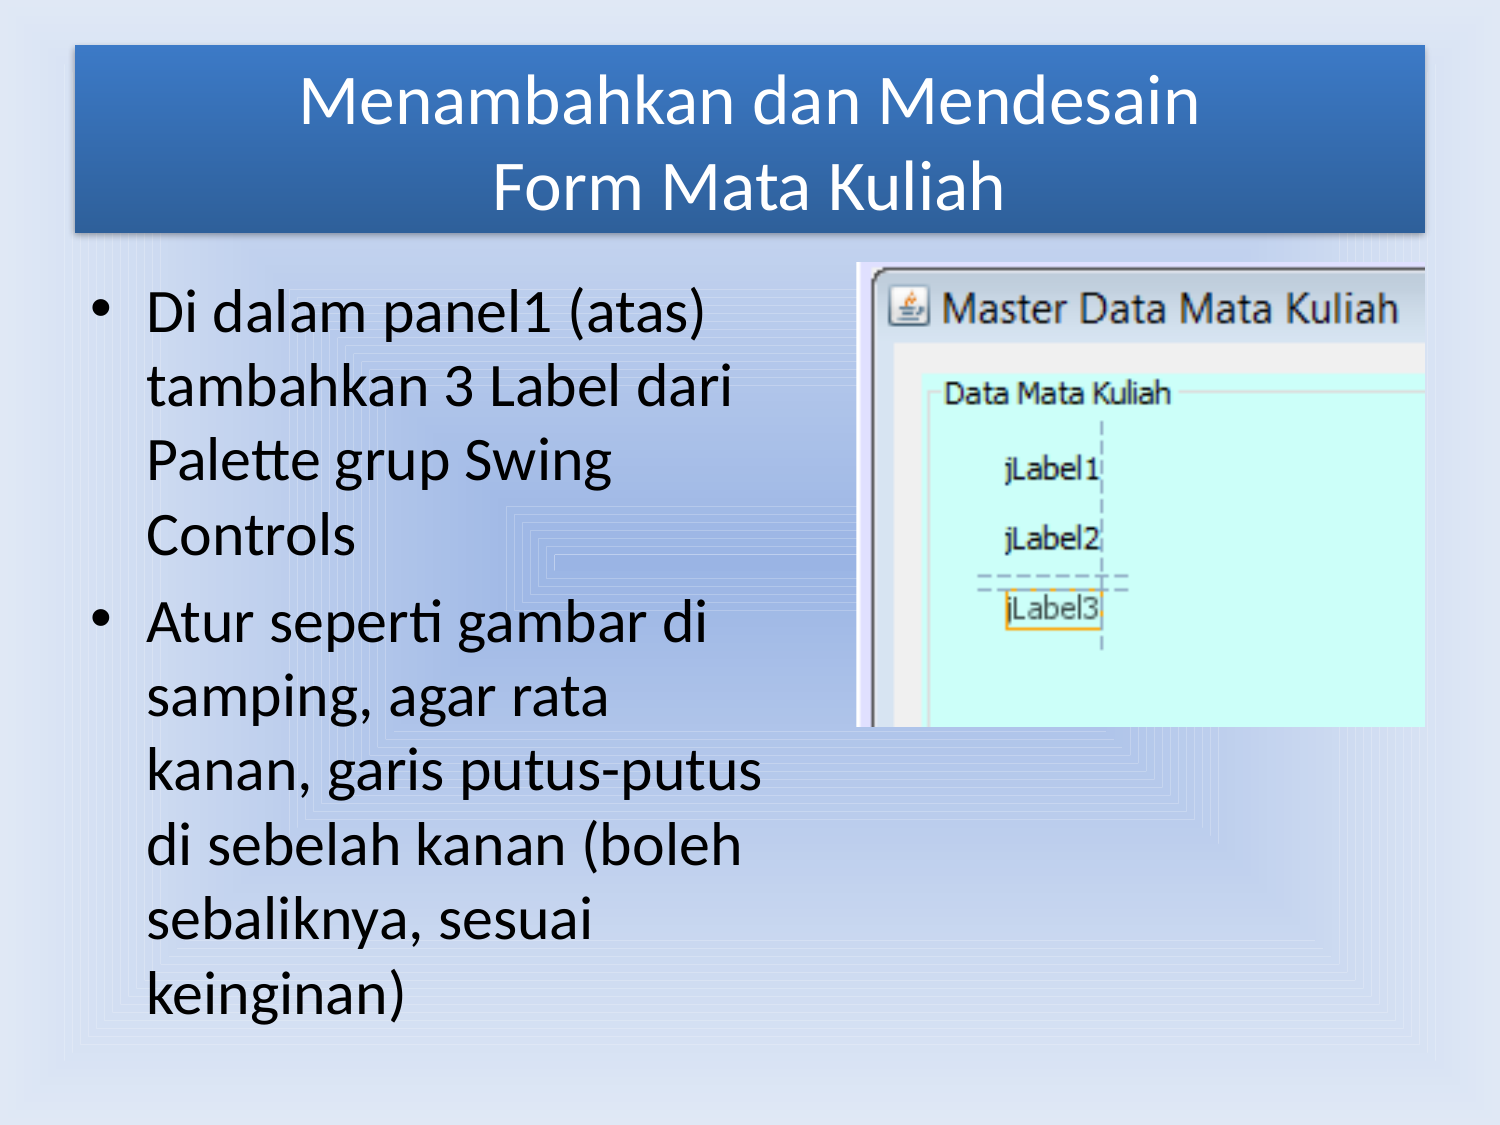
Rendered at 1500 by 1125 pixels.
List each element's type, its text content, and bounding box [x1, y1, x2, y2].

title Menambahkan dan Mendesain Form Mata Kuliah [75, 45, 1425, 233]
picture [855, 262, 1426, 728]
list Di dalam panel1 (atas) tambahkan 3 Label dari Palette grup Swing Controls Atur seperti gambar di samping, agar rata kanan, garis putus-putus di sebelah kanan (boleh sebaliknya, sesuai keinginan) [75, 262, 783, 1047]
